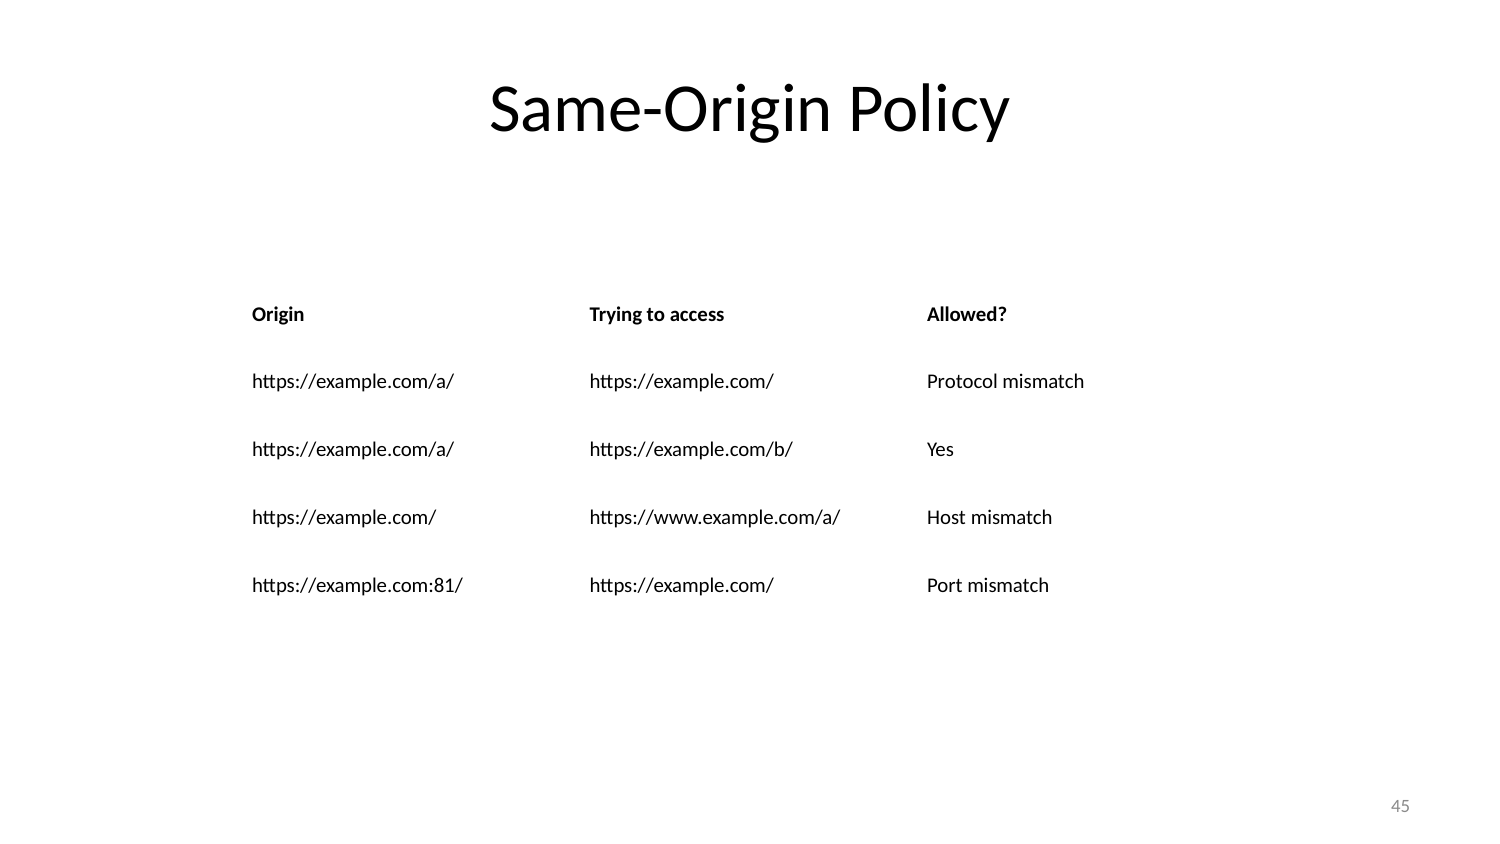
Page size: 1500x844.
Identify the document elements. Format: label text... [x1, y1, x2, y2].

table_cell Yes [920, 437, 1255, 503]
table_cell Port mismatch [920, 573, 1255, 639]
table_header Origin [245, 301, 580, 367]
table_cell Protocol mismatch [920, 369, 1255, 435]
table_cell https://example.com/a/ [245, 437, 580, 503]
slide_number 45 [1074, 782, 1425, 827]
table_cell https://example.com/a/ [245, 369, 580, 435]
table_header Trying to access [582, 301, 918, 367]
table_header Allowed? [920, 301, 1255, 367]
table_cell https://www.example.com/a/ [582, 505, 918, 571]
table_cell Host mismatch [920, 505, 1255, 571]
table_cell https://example.com/b/ [582, 437, 918, 503]
table_cell https://example.com/ [582, 573, 918, 639]
table_cell https://example.com/ [582, 369, 918, 435]
table_cell https://example.com/ [245, 505, 580, 571]
title Same-Origin Policy [75, 33, 1425, 175]
table_cell https://example.com:81/ [245, 573, 580, 639]
